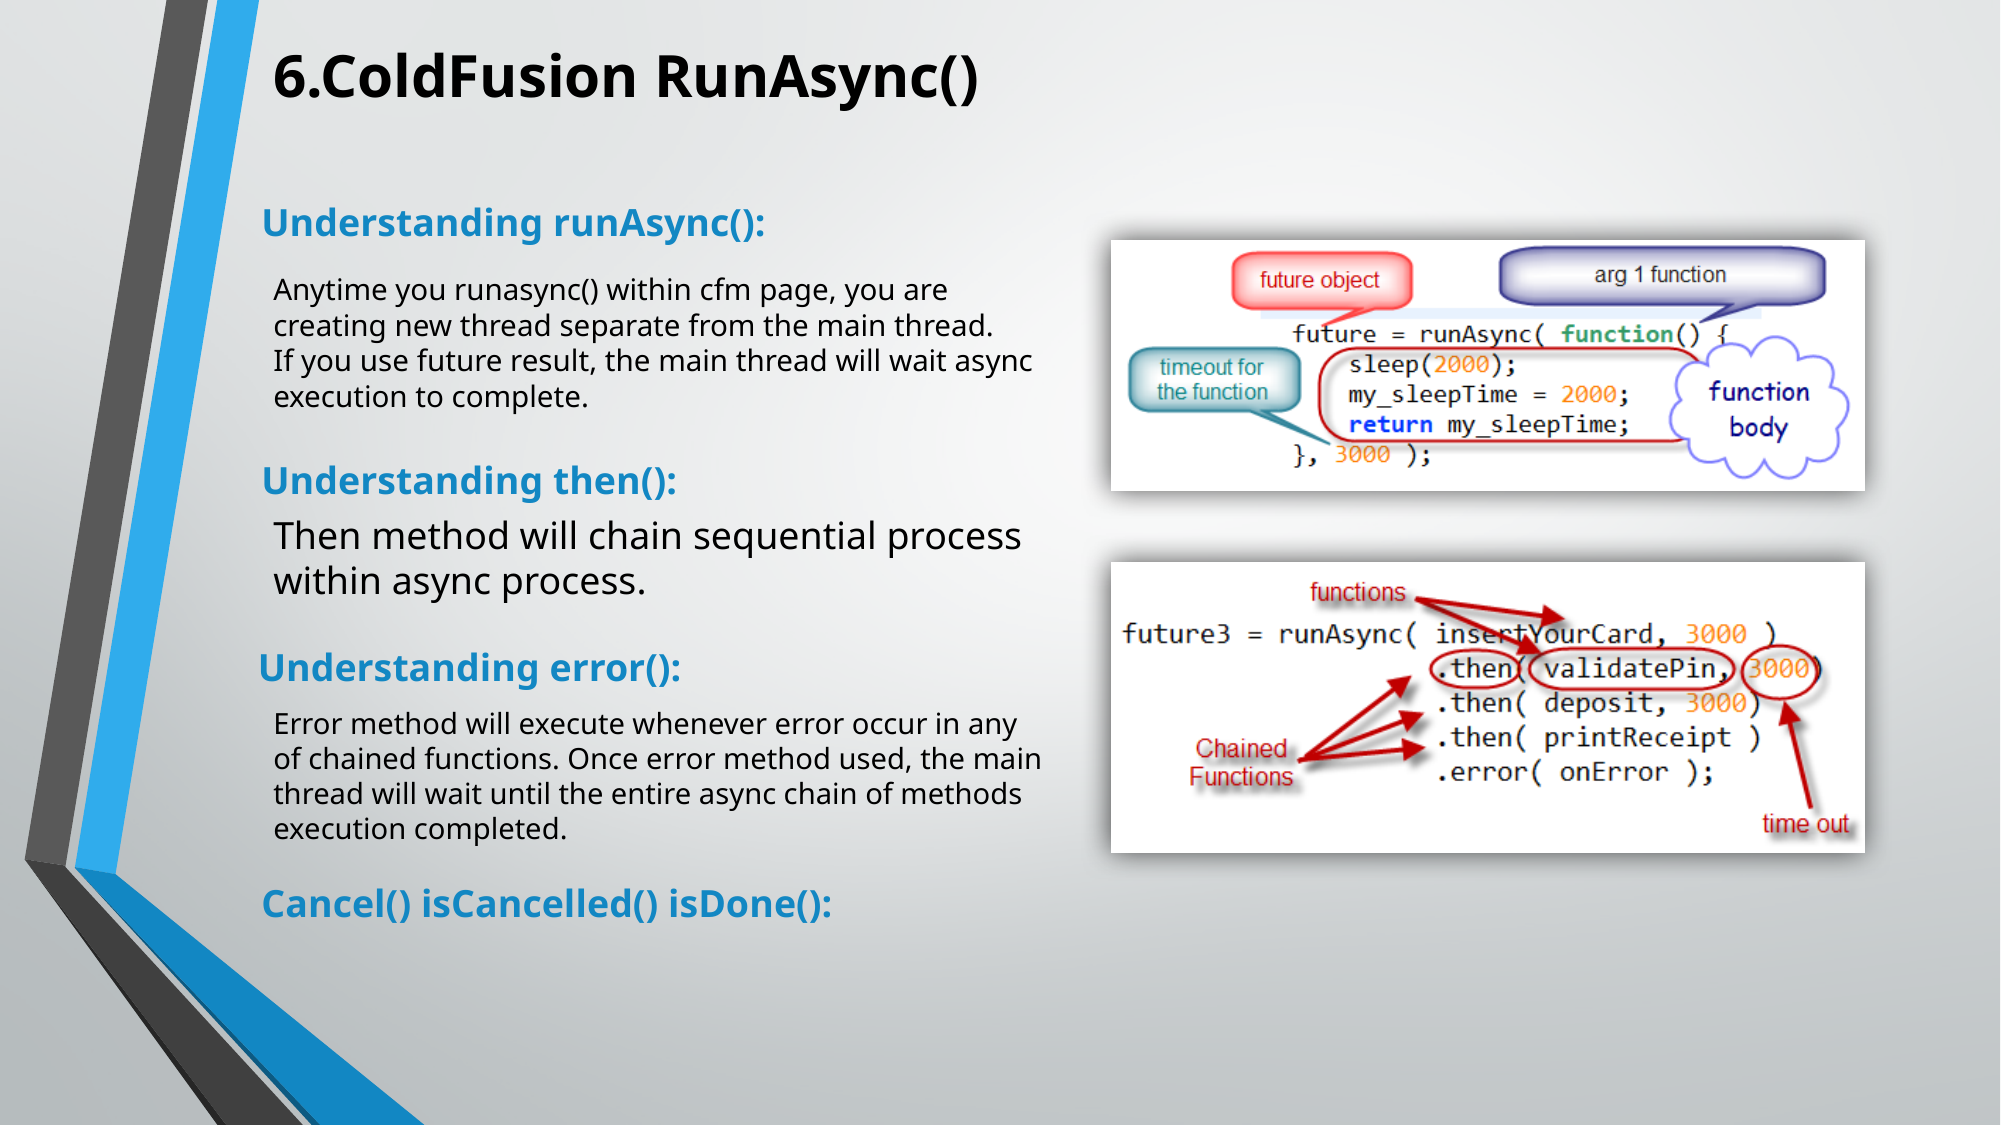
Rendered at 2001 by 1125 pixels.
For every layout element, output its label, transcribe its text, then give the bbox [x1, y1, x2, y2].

text_box 6.ColdFusion RunAsync() [258, 22, 1902, 127]
text_box Cancel() isCancelled() isDone(): [246, 873, 1053, 933]
picture [1110, 562, 1865, 854]
text_box Understanding then(): [246, 449, 1053, 510]
text_box Understanding runAsync(): [246, 191, 1053, 251]
text_box Then method will chain sequential process within async process. [258, 503, 1062, 611]
text_box Error method will execute whenever error occur in any of chained functions. Once error method used, the main thread will wait until the entire async chain of methods execution completed. [258, 696, 1062, 854]
list Anytime you runasync() within cfm page, you are creating new thread separate from the main thread. If you use future result, the main thread will wait async execution to complete. [258, 251, 1062, 432]
text_box Understanding error(): [243, 636, 1049, 696]
picture [1110, 240, 1865, 492]
